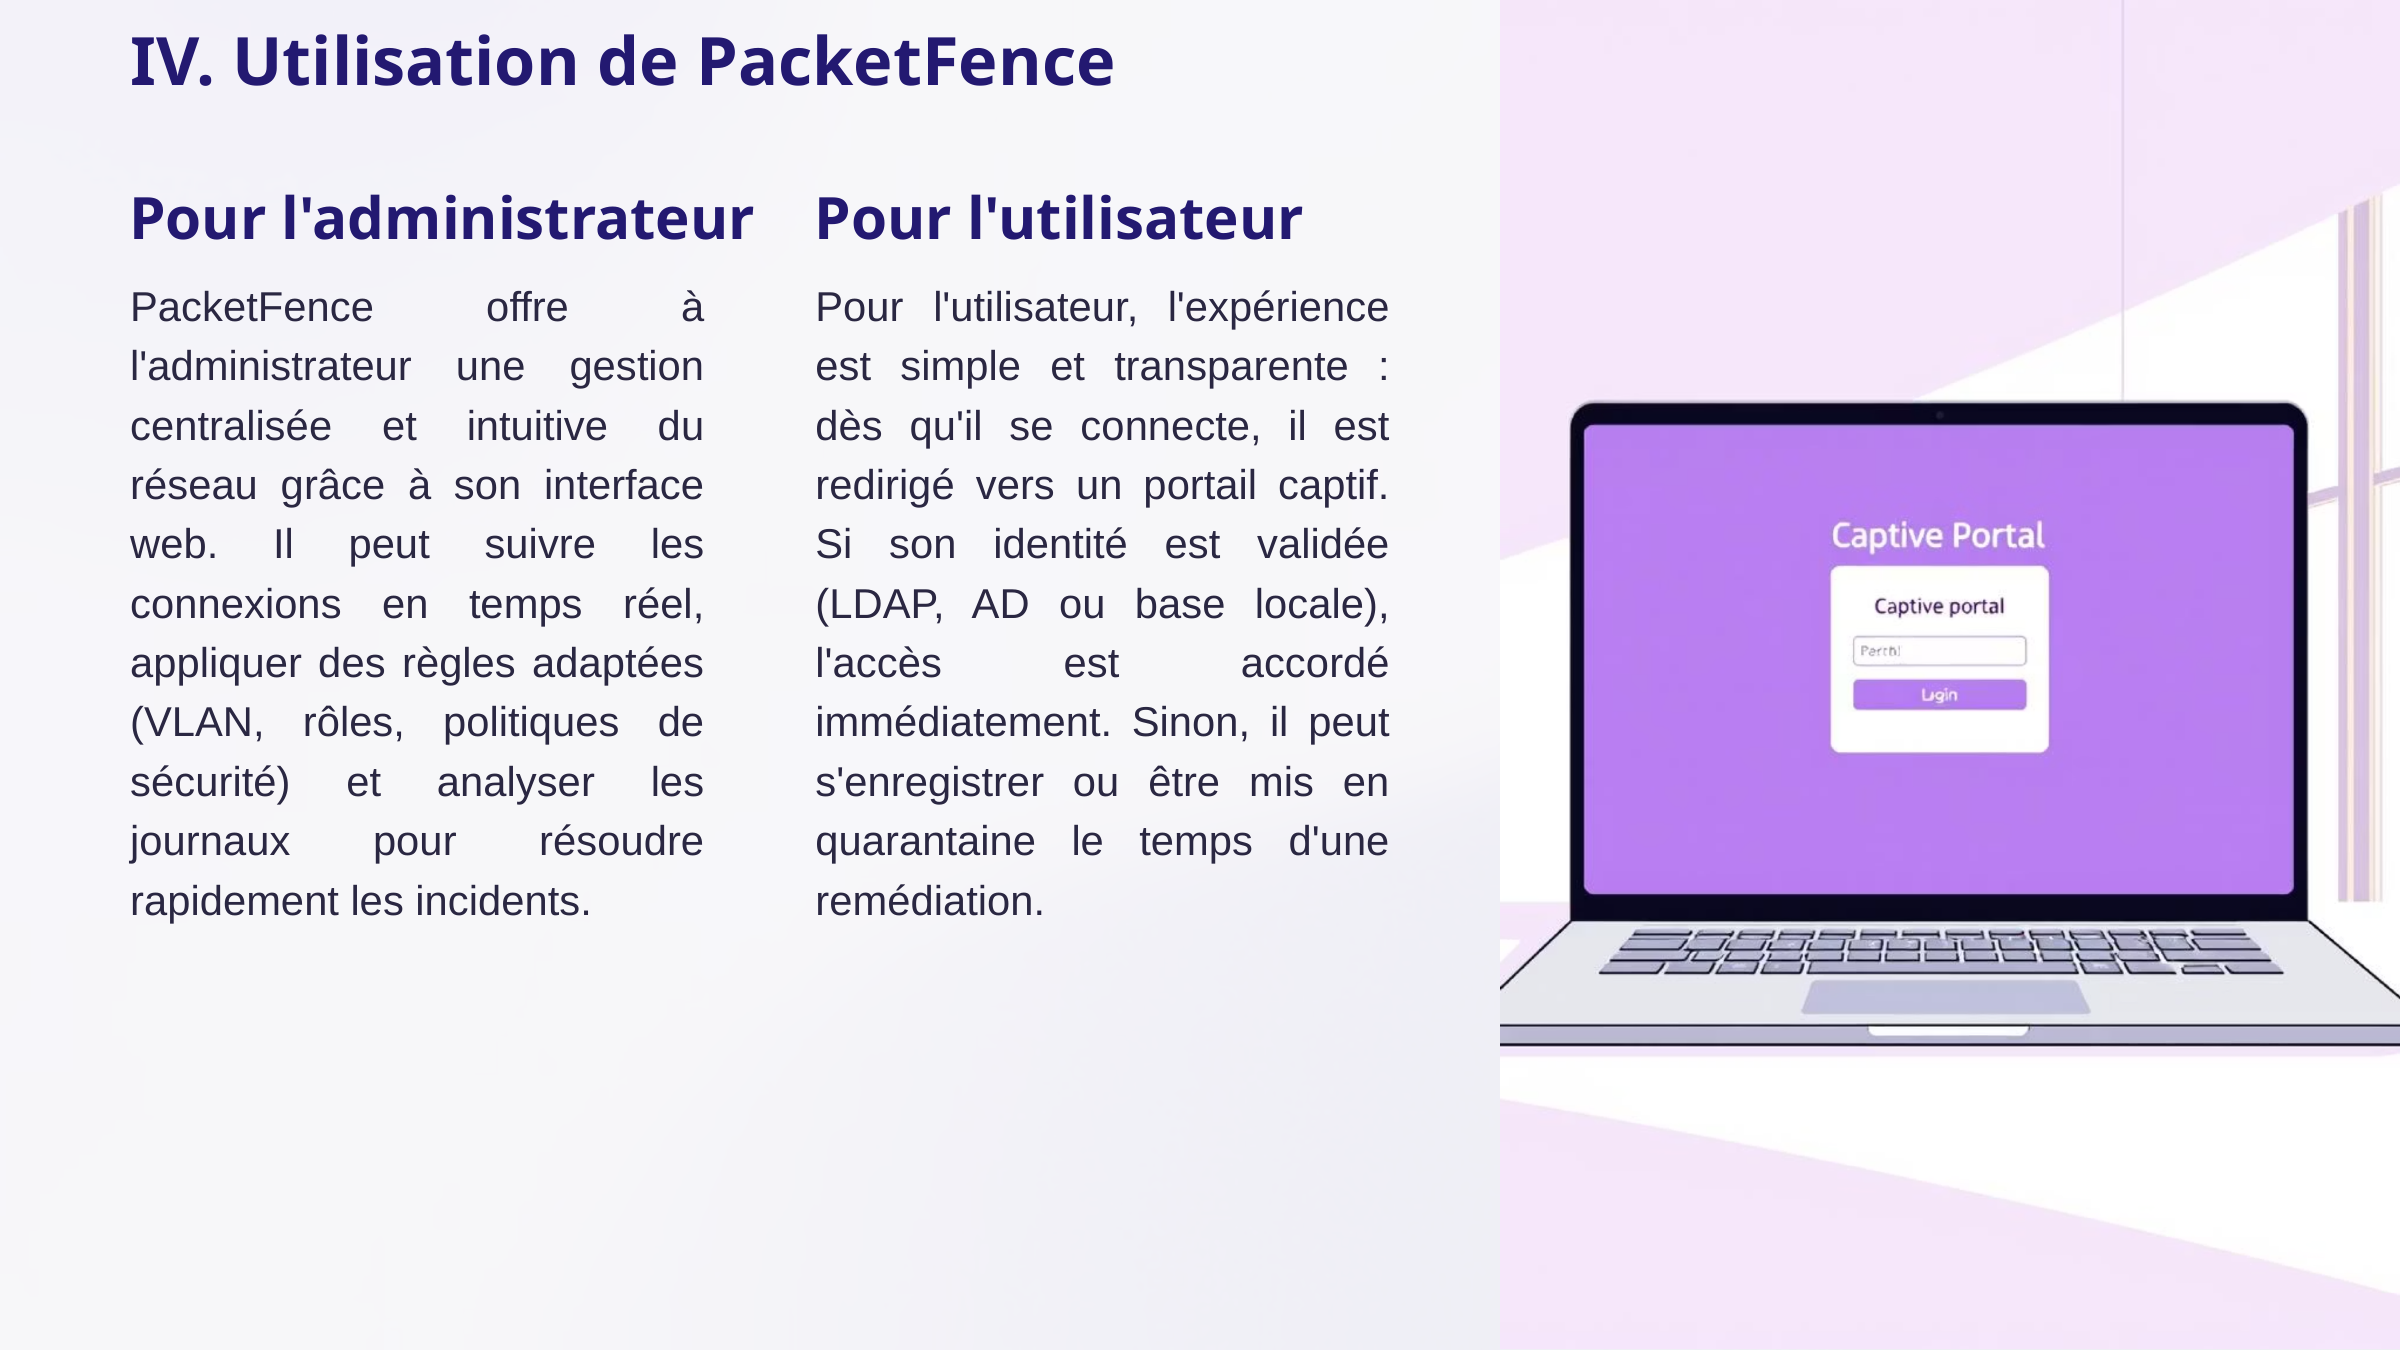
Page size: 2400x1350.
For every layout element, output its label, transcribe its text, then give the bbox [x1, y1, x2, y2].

text_box PacketFence offre à l'administrateur une gestion centralisée et intuitive du réseau grâce à son interface web. Il peut suivre les connexions en temps réel, appliquer des règles adaptées (VLAN, rôles, politiques de sécurité) et analyser les journaux pour résoudre rapidement les incidents. [130, 270, 705, 866]
text_box Pour l'administrateur [129, 193, 595, 252]
text_box Pour l'utilisateur, l'expérience est simple et transparente : dès qu'il se connecte, il est redirigé vers un portail captif. Si son identité est validée (LDAP, AD ou base locale), l'accès est accordé immédiatement. Sinon, il peut s'enregistrer ou être mis en quarantaine le temps d'une remédiation. [815, 270, 1390, 866]
text_box Pour l'utilisateur [814, 193, 1280, 252]
picture [1499, 0, 2400, 1349]
text_box IV. Utilisation de PacketFence [130, 41, 762, 100]
